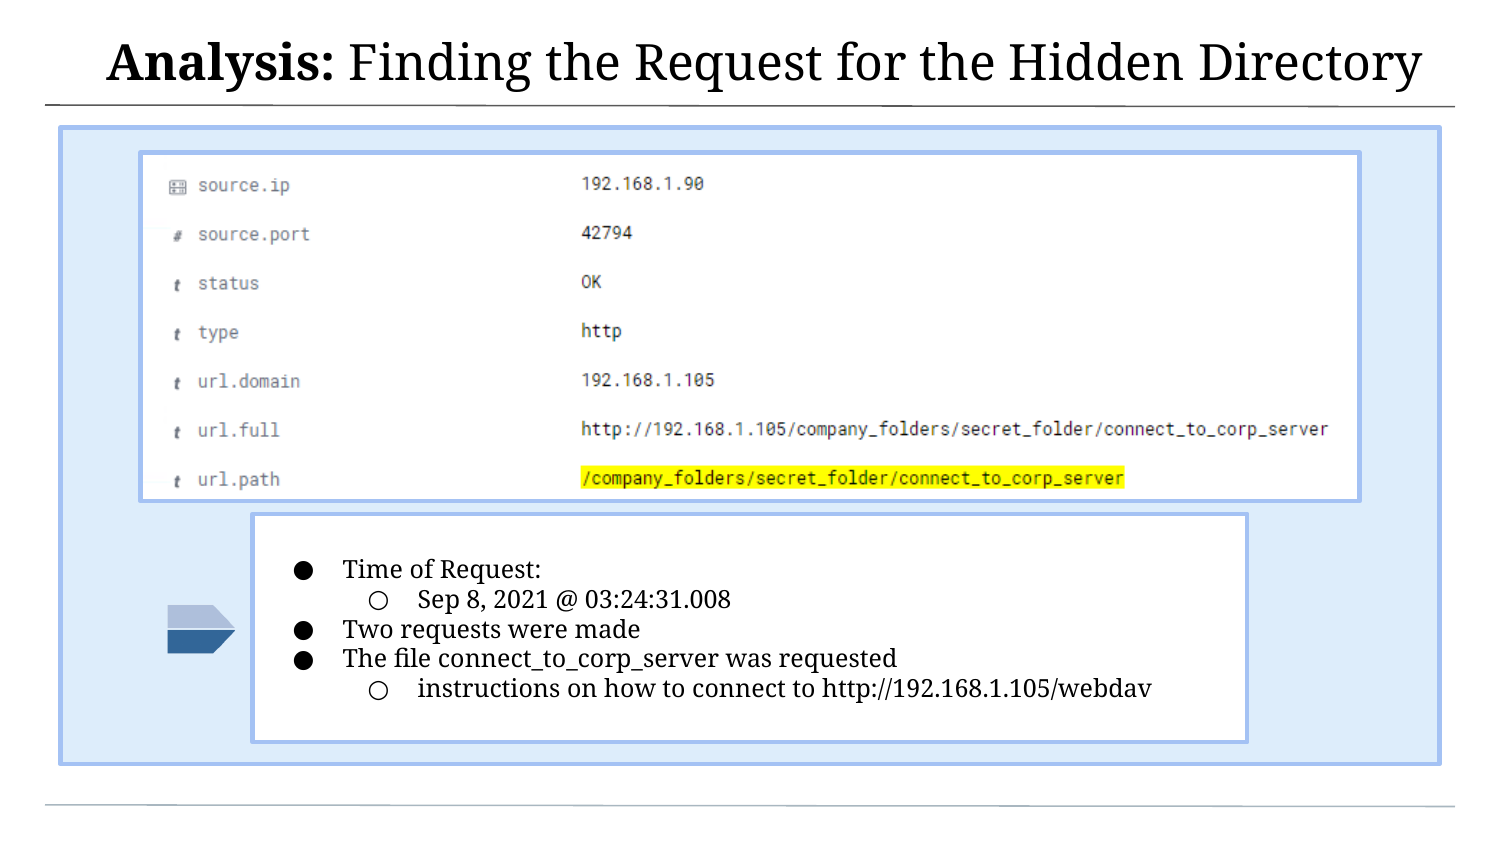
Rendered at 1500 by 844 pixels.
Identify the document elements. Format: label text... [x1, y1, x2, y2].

picture [165, 600, 236, 656]
text_box Time of Request: Sep 8, 2021 @ 03:24:31.008 Two requests were made The file connect_to_corp_server was requested instructions on how to connect to http://192.168.1.105/webdav [252, 513, 1248, 743]
picture [142, 154, 1358, 499]
title Analysis: Finding the Request for the Hidden Directory [0, 0, 1500, 88]
text_box [60, 127, 1440, 764]
